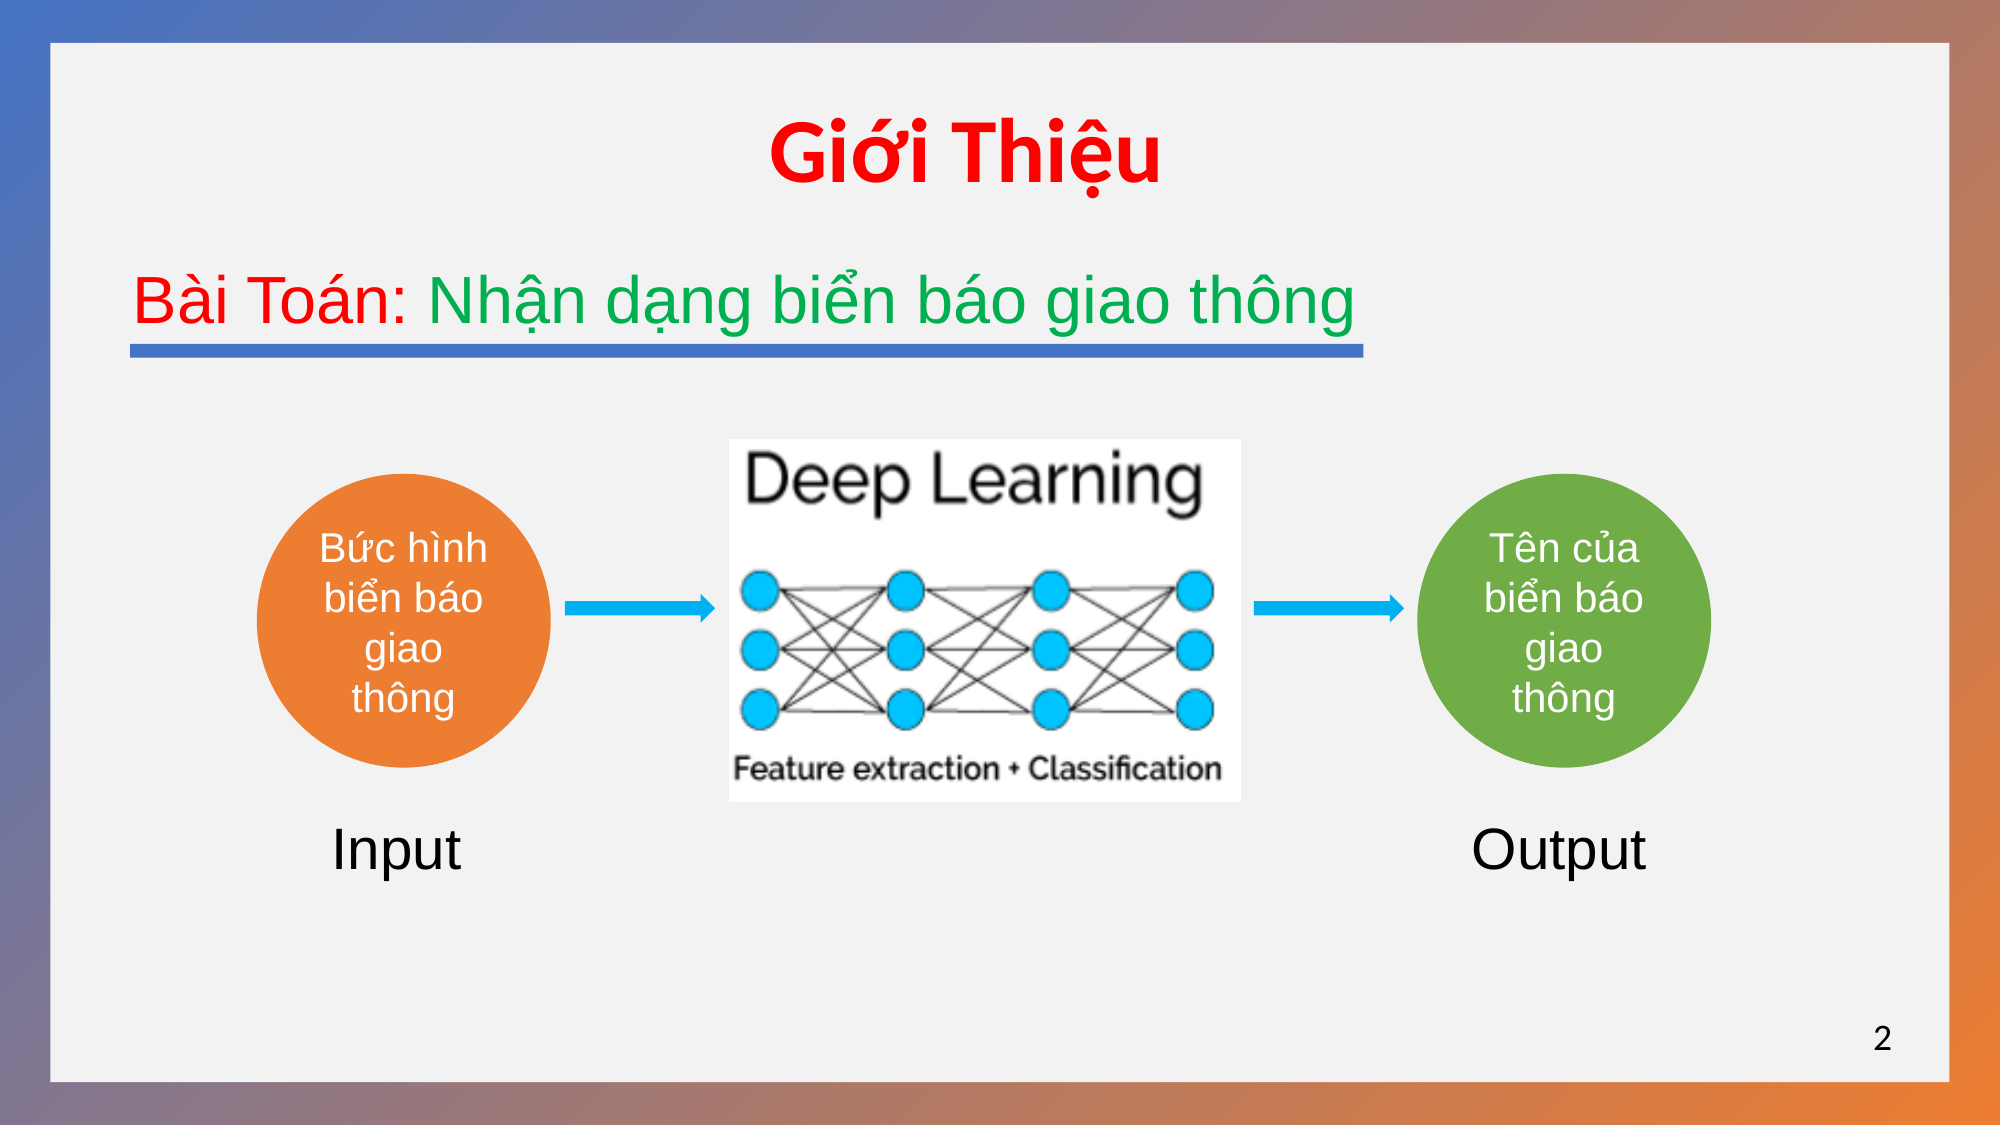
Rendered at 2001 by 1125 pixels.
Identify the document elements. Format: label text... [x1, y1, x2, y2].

text_box [1252, 591, 1406, 626]
text_box Output [1457, 803, 1672, 889]
text_box [563, 591, 717, 626]
text_box Tên của biển báo giao thông [1416, 472, 1713, 769]
text_box Bức hình biển báo giao thông [255, 472, 552, 769]
slide_number 2 [1457, 1005, 1908, 1066]
text_box Giới Thiệu [754, 82, 1247, 208]
text_box [49, 42, 1951, 1083]
text_box [129, 343, 1364, 359]
picture [729, 439, 1241, 802]
text_box Input [316, 803, 491, 889]
text_box [0, 0, 2000, 1125]
text_box Bài Toán: Nhận dạng biển báo giao thông [118, 249, 1381, 344]
